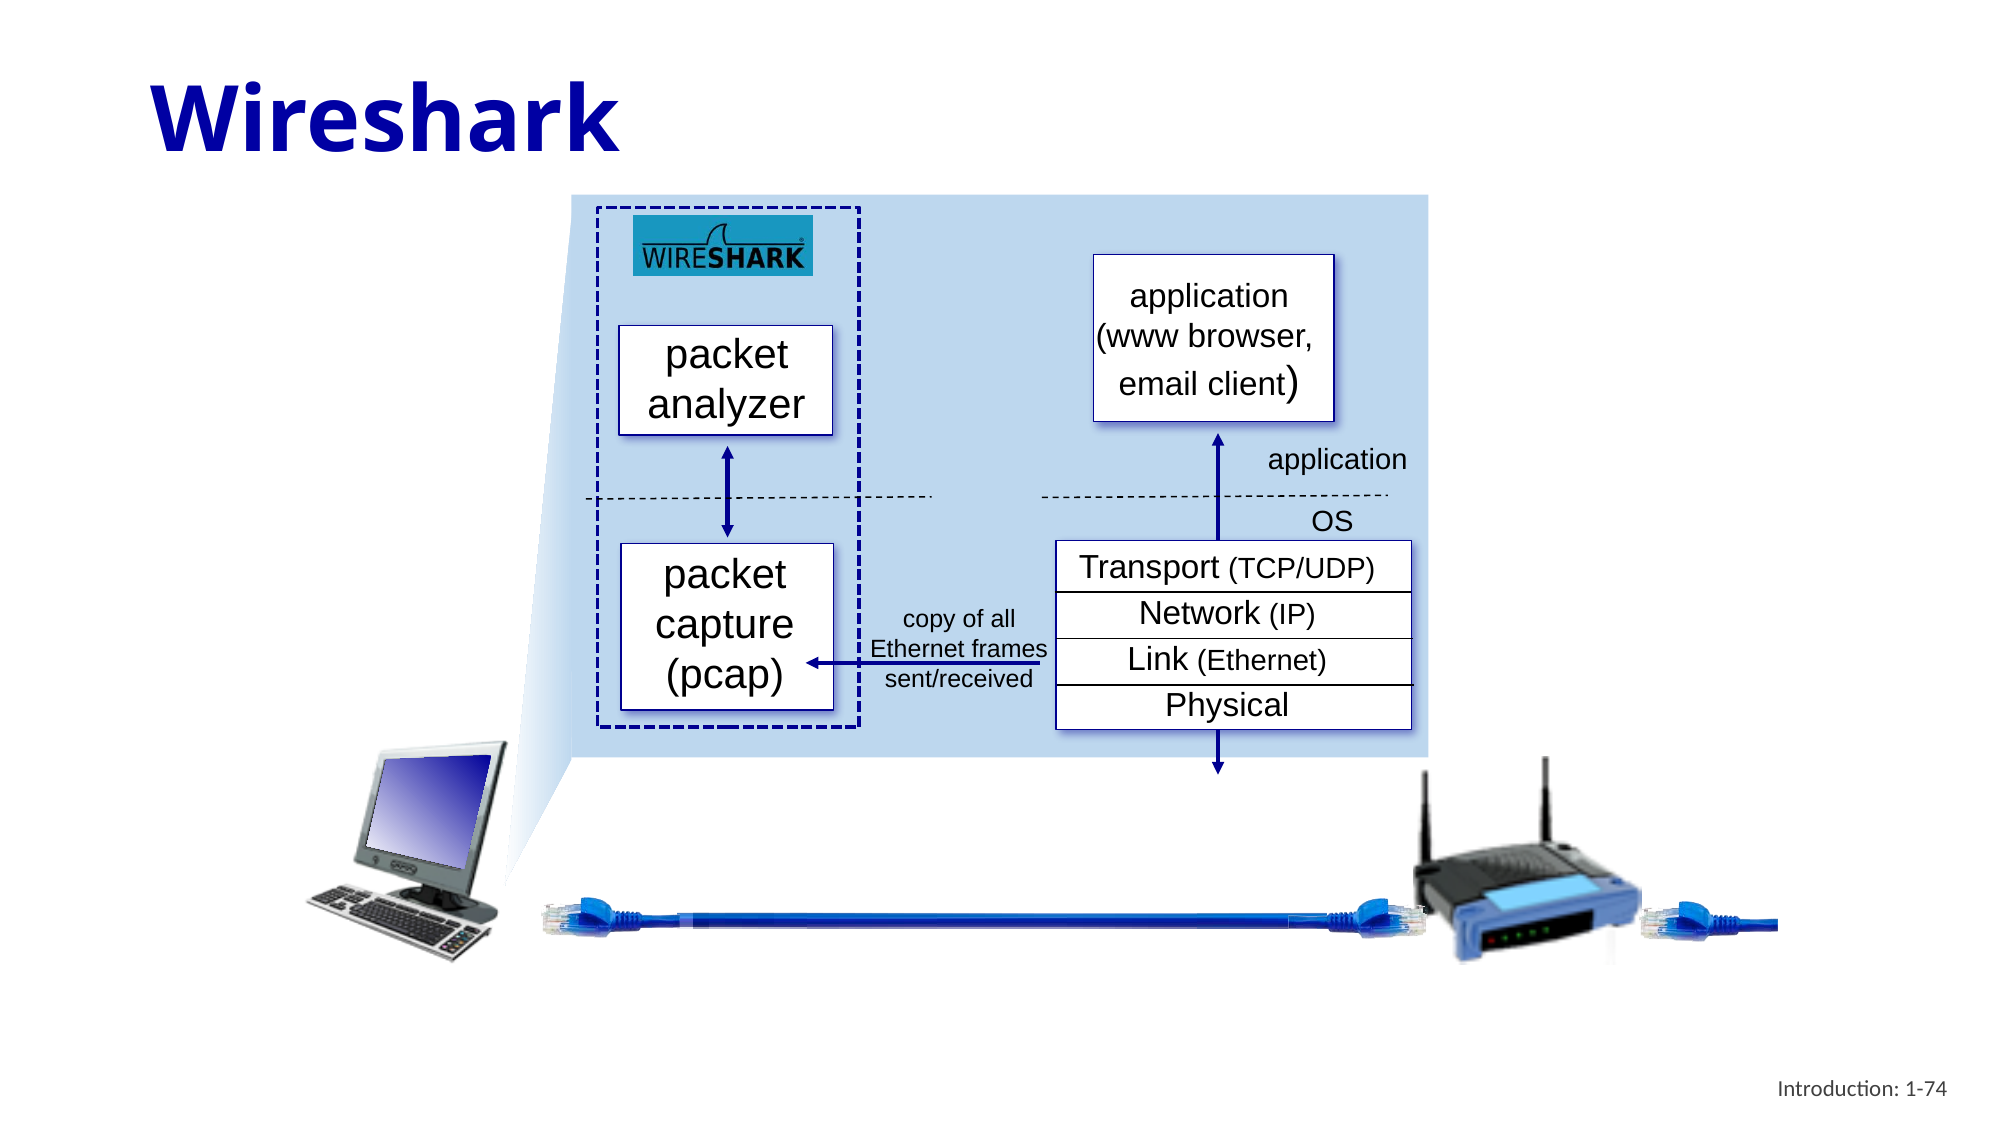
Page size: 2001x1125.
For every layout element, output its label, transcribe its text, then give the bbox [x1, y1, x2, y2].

picture [477, 755, 1778, 1019]
title Wireshark [135, 47, 1861, 195]
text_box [585, 207, 1066, 728]
slide_number Introduction: 1-74 [1512, 1056, 1963, 1117]
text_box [1041, 254, 1424, 775]
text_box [502, 194, 1429, 887]
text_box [257, 731, 514, 980]
